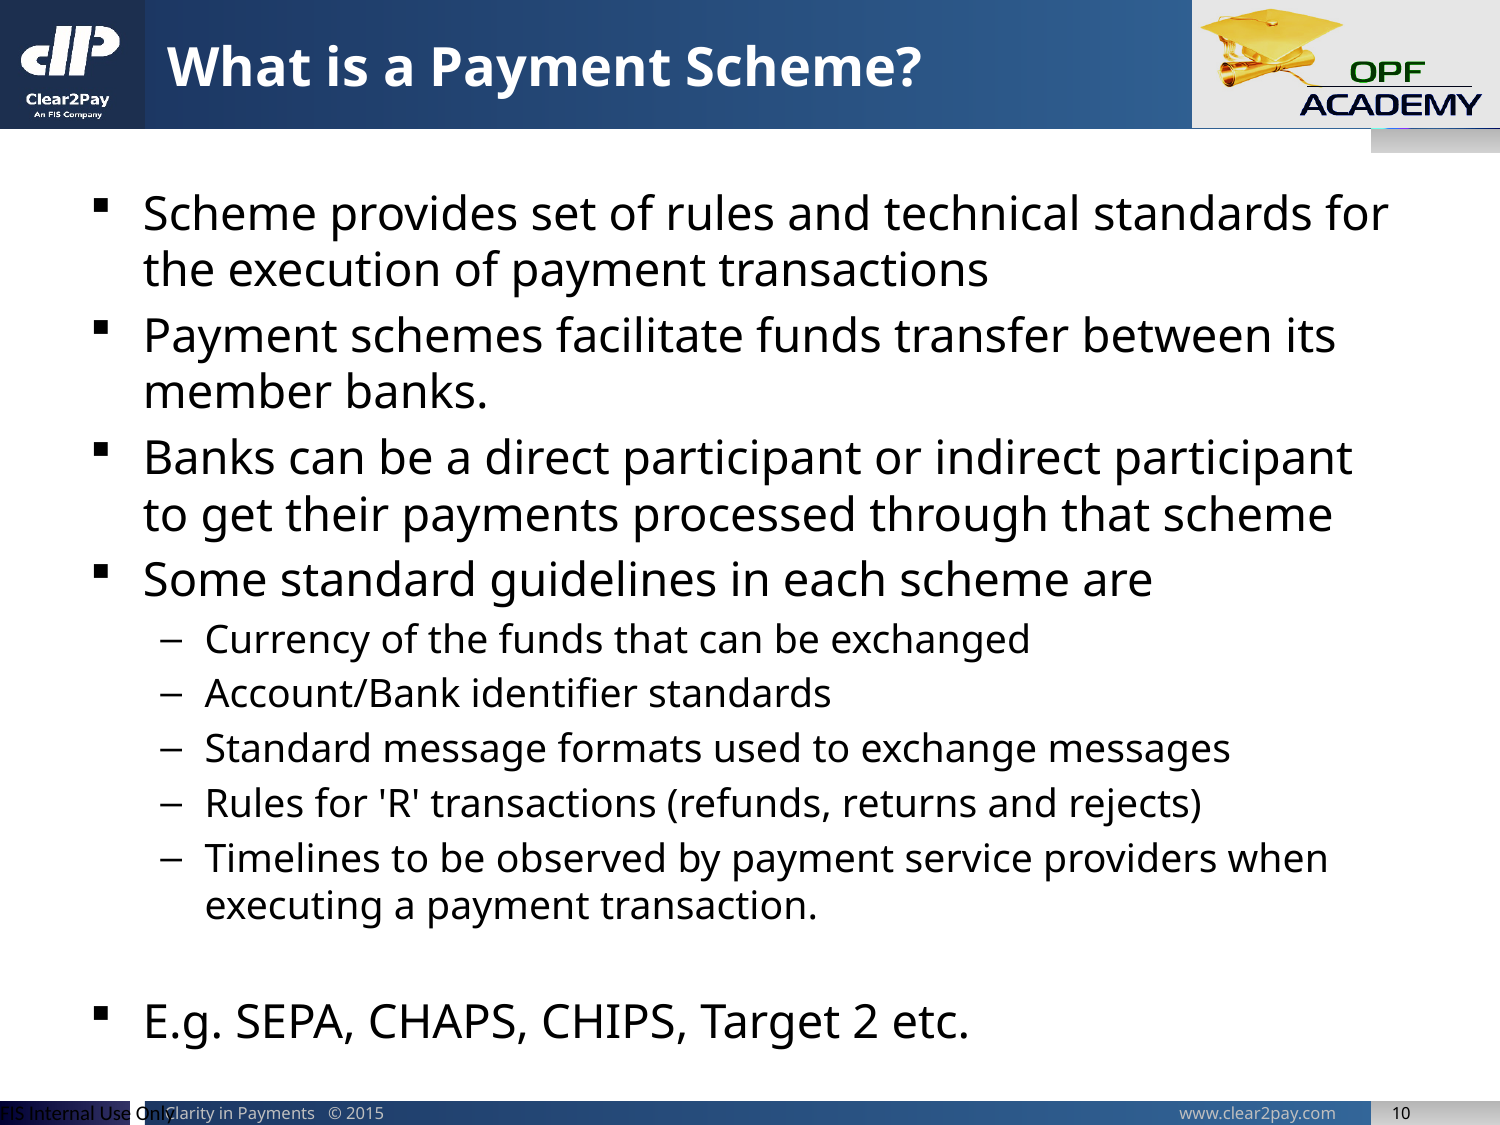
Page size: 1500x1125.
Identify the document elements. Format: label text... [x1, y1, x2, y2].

picture [1372, 0, 1500, 129]
title What is a Payment Scheme? [152, 0, 1372, 129]
picture [0, 0, 145, 129]
list Scheme provides set of rules and technical standards for the execution of payment transactions Payment schemes facilitate funds transfer between its member banks. Banks can be a direct participant or indirect participant to get their payments processed through that scheme Some standard guidelines in each scheme are Currency of the funds that can be exchanged Account/Bank identifier standards Standard message formats used to exchange messages Rules for 'R' transactions (refunds, returns and rejects) Timelines to be observed by payment service providers when executing a payment transaction. E.g. SEPA, CHAPS, CHIPS, Target 2 etc. [75, 175, 1425, 1067]
